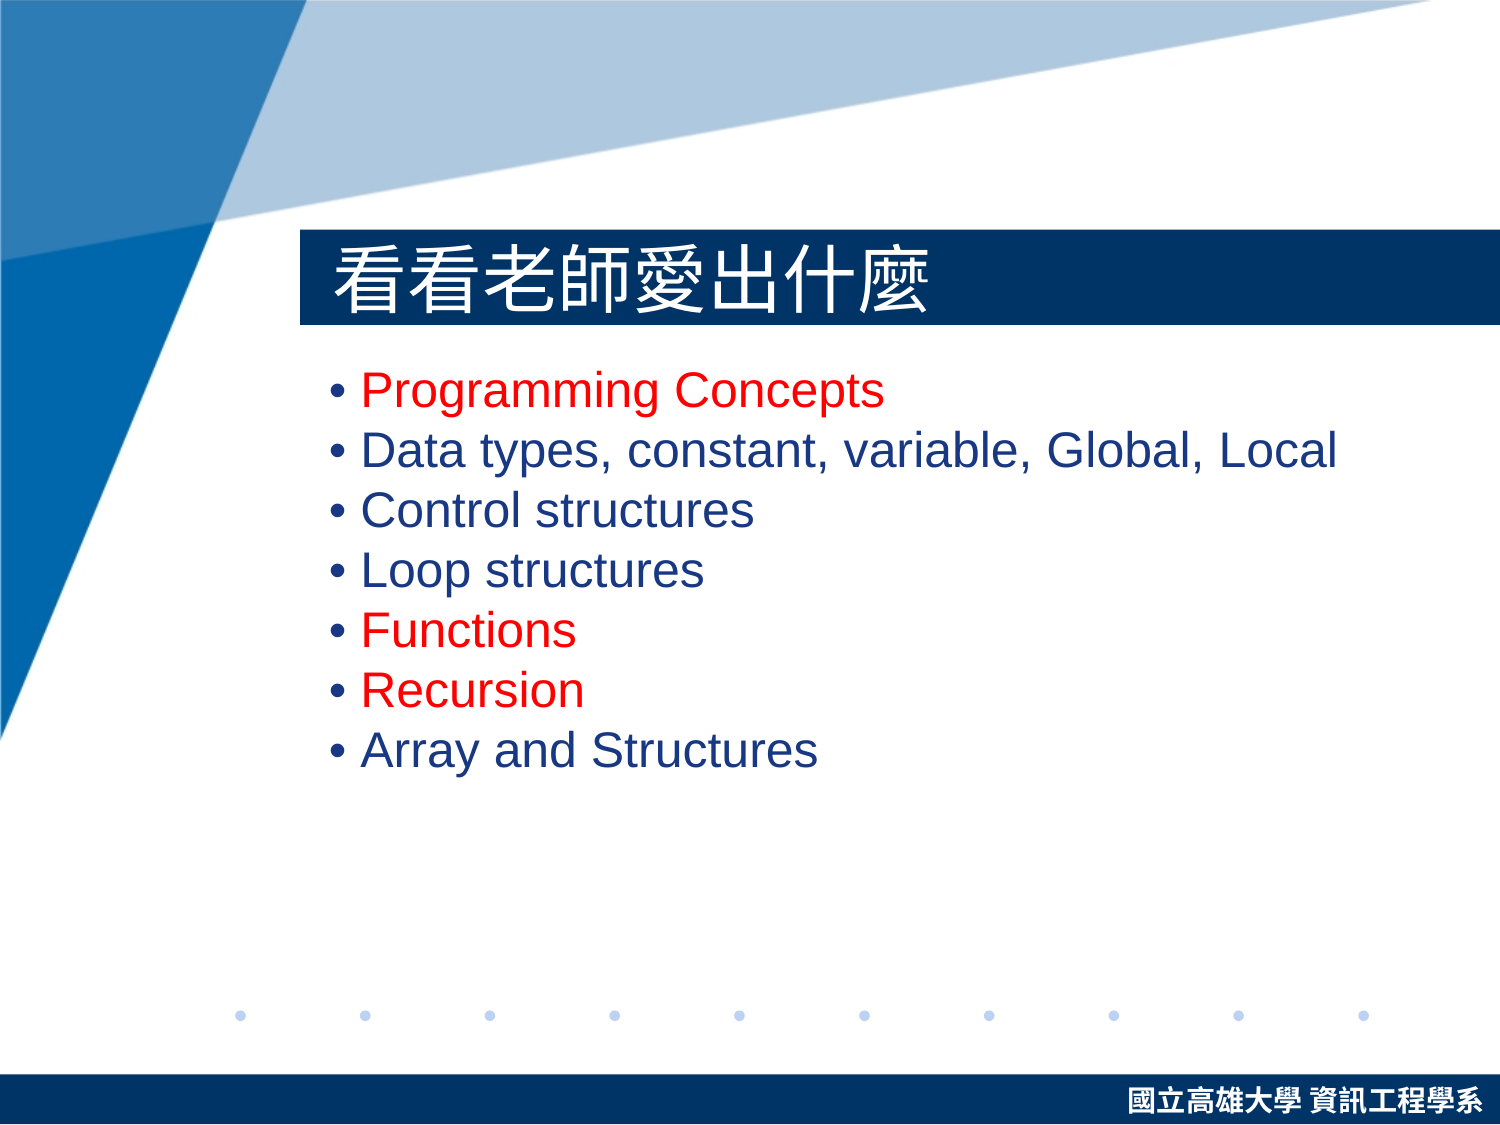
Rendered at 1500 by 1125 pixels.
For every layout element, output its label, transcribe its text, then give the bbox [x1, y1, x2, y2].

text_box • Programming Concepts • Data types, constant, variable, Global, Local • Control structures • Loop structures • Functions • Recursion • Array and Structures [300, 349, 1475, 1013]
picture [0, 0, 1500, 842]
title 看看老師愛出什麼 [300, 229, 1500, 325]
